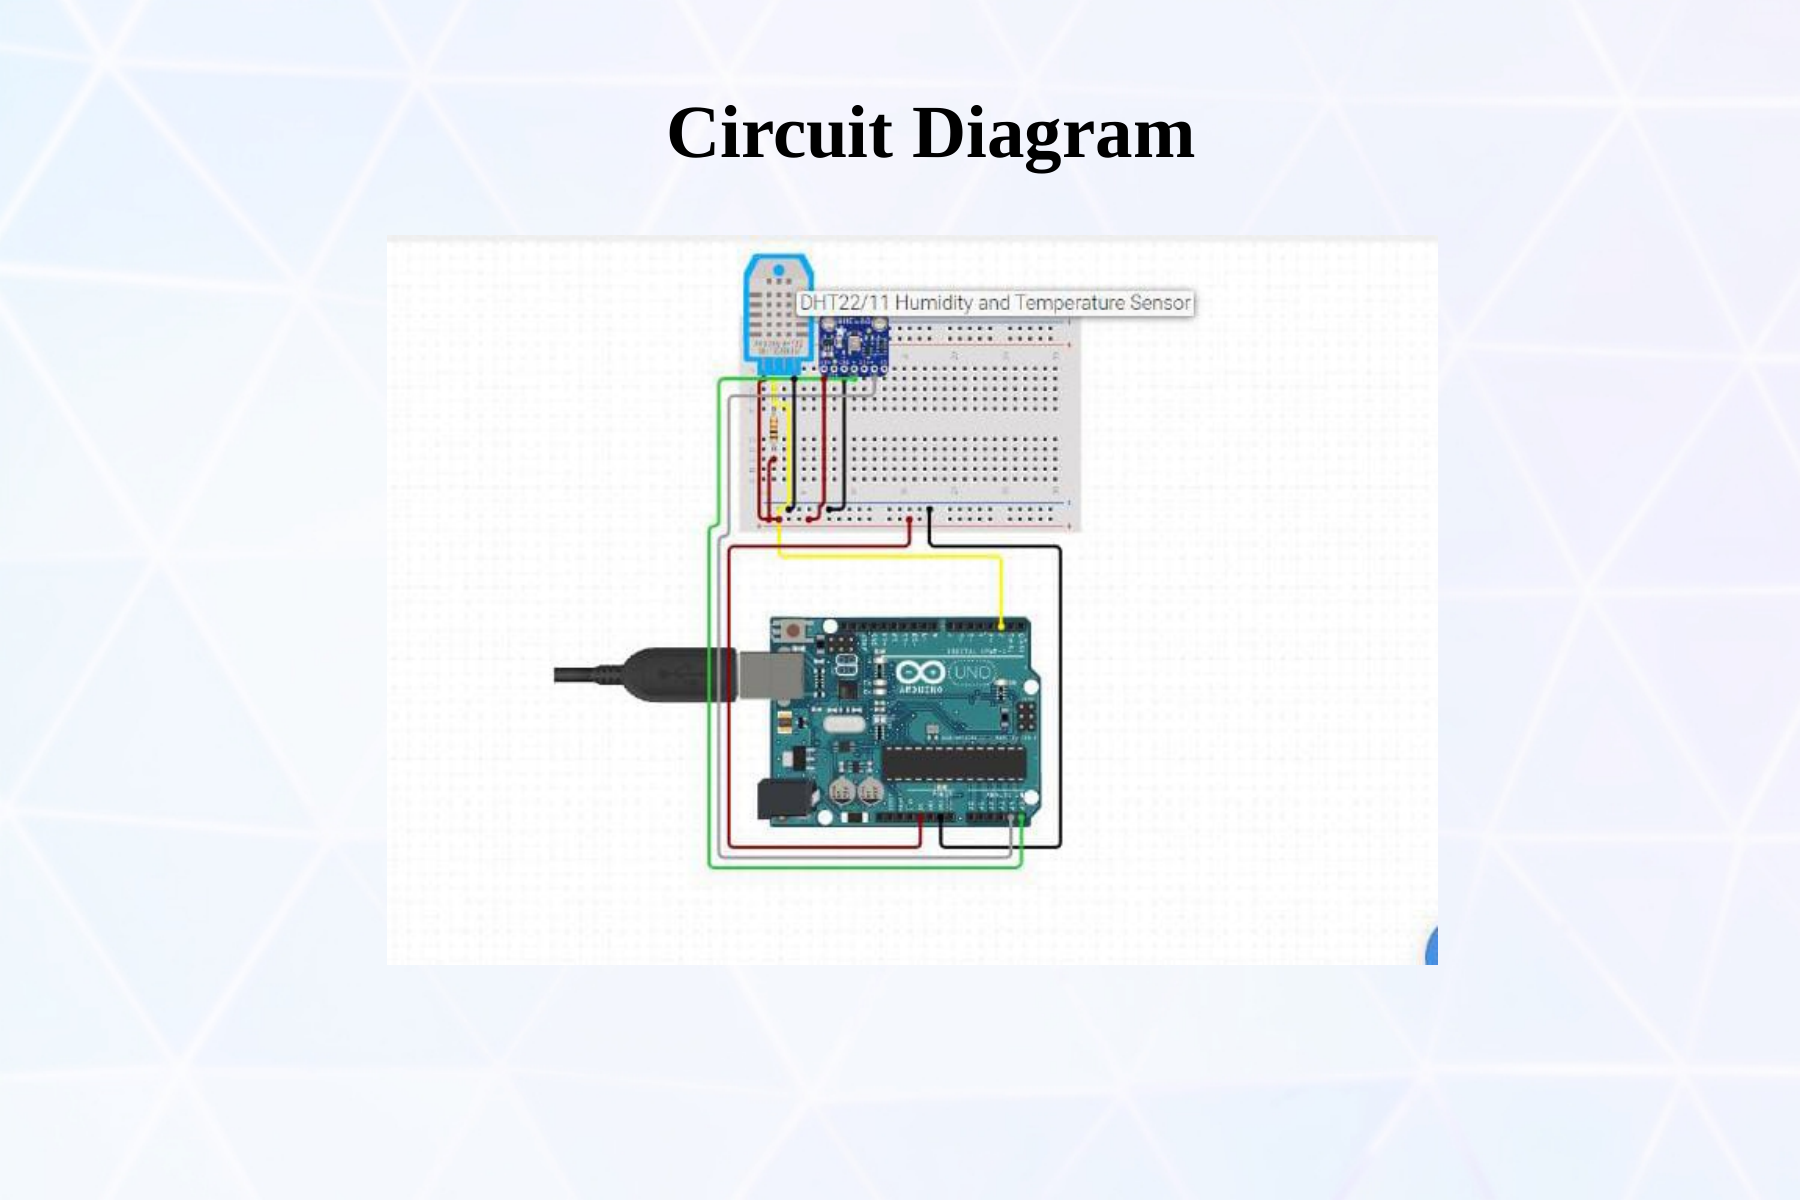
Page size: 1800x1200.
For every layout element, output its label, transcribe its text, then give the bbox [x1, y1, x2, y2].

text_box Circuit Diagram [299, 74, 1563, 180]
picture [0, 0, 1800, 1200]
